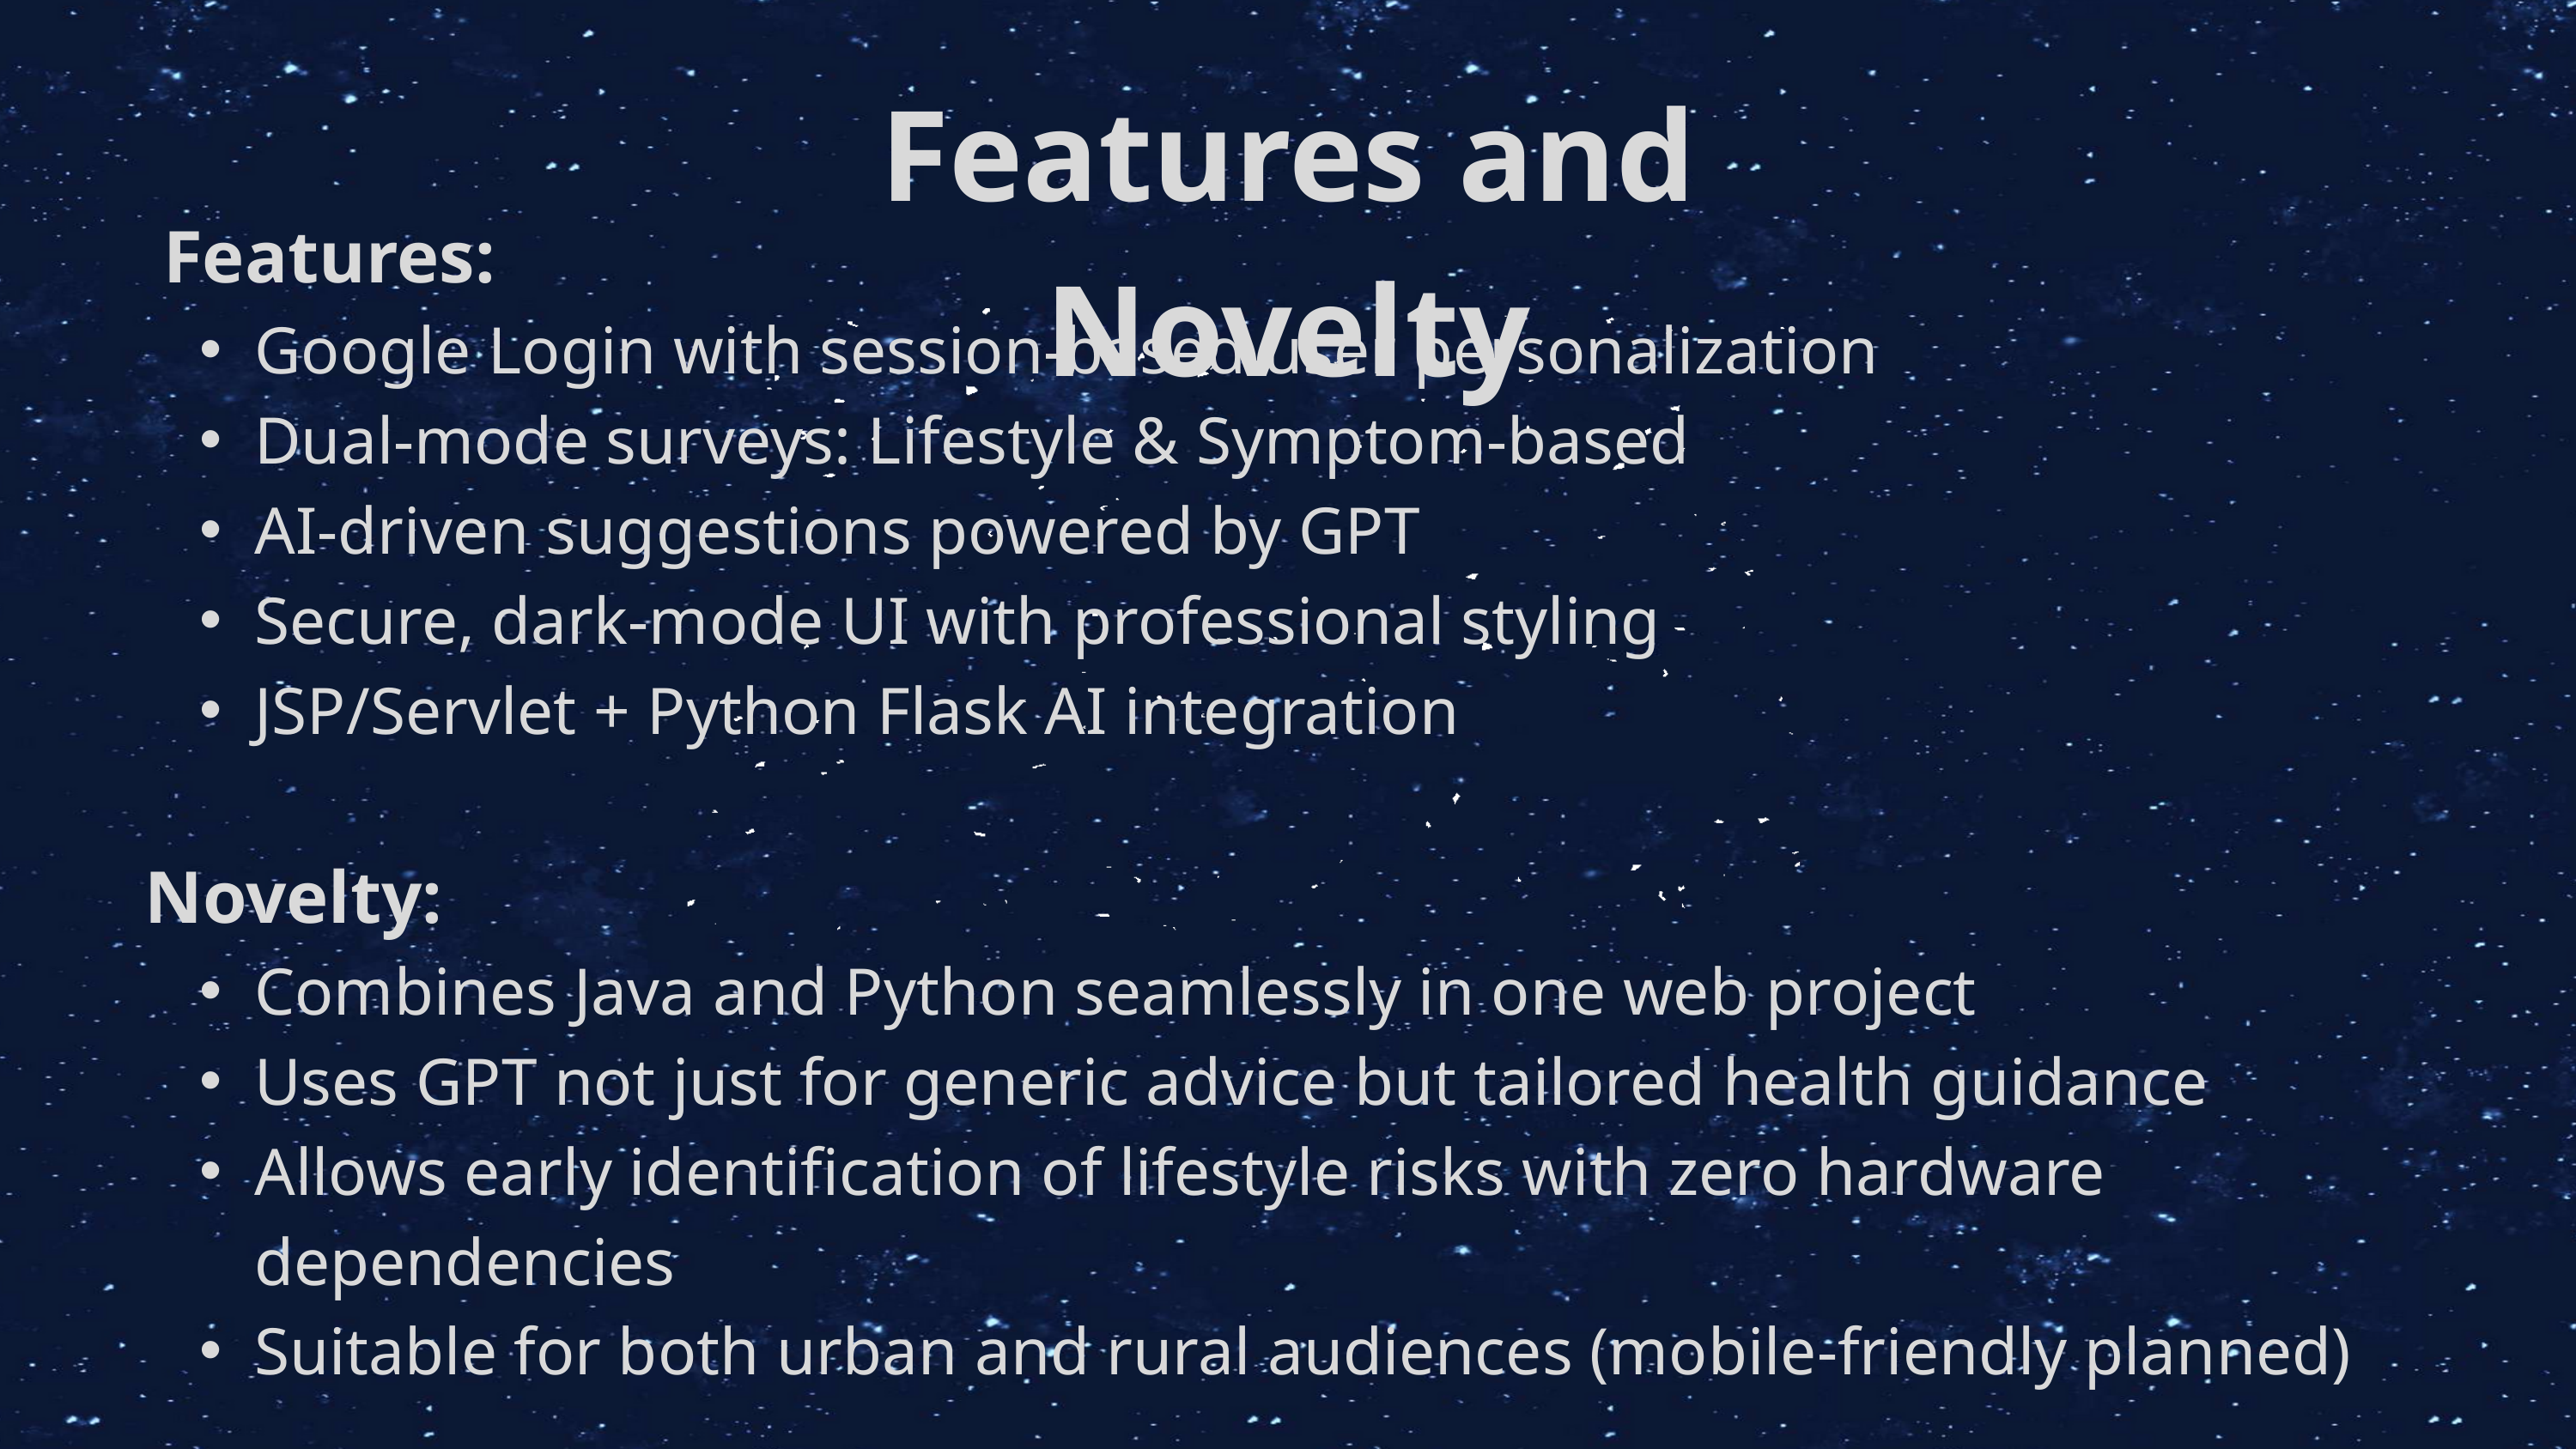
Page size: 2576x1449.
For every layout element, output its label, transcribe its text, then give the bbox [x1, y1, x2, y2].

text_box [680, 308, 1801, 936]
text_box [0, 0, 2576, 1449]
text_box Features: Google Login with session-based user personalization Dual-mode surveys: Lifestyle & Symptom-based AI-driven suggestions powered by GPT Secure, dark-mode UI with professional styling JSP/Servlet + Python Flask AI integration Novelty: Combines Java and Python seamlessly in one web project Uses GPT not just for generic advice but tailored health guidance Allows early identification of lifestyle risks with zero hardware dependencies Suitable for both urban and rural audiences (mobile-friendly planned) [144, 197, 2432, 1449]
text_box Features and Novelty [658, 51, 1918, 403]
